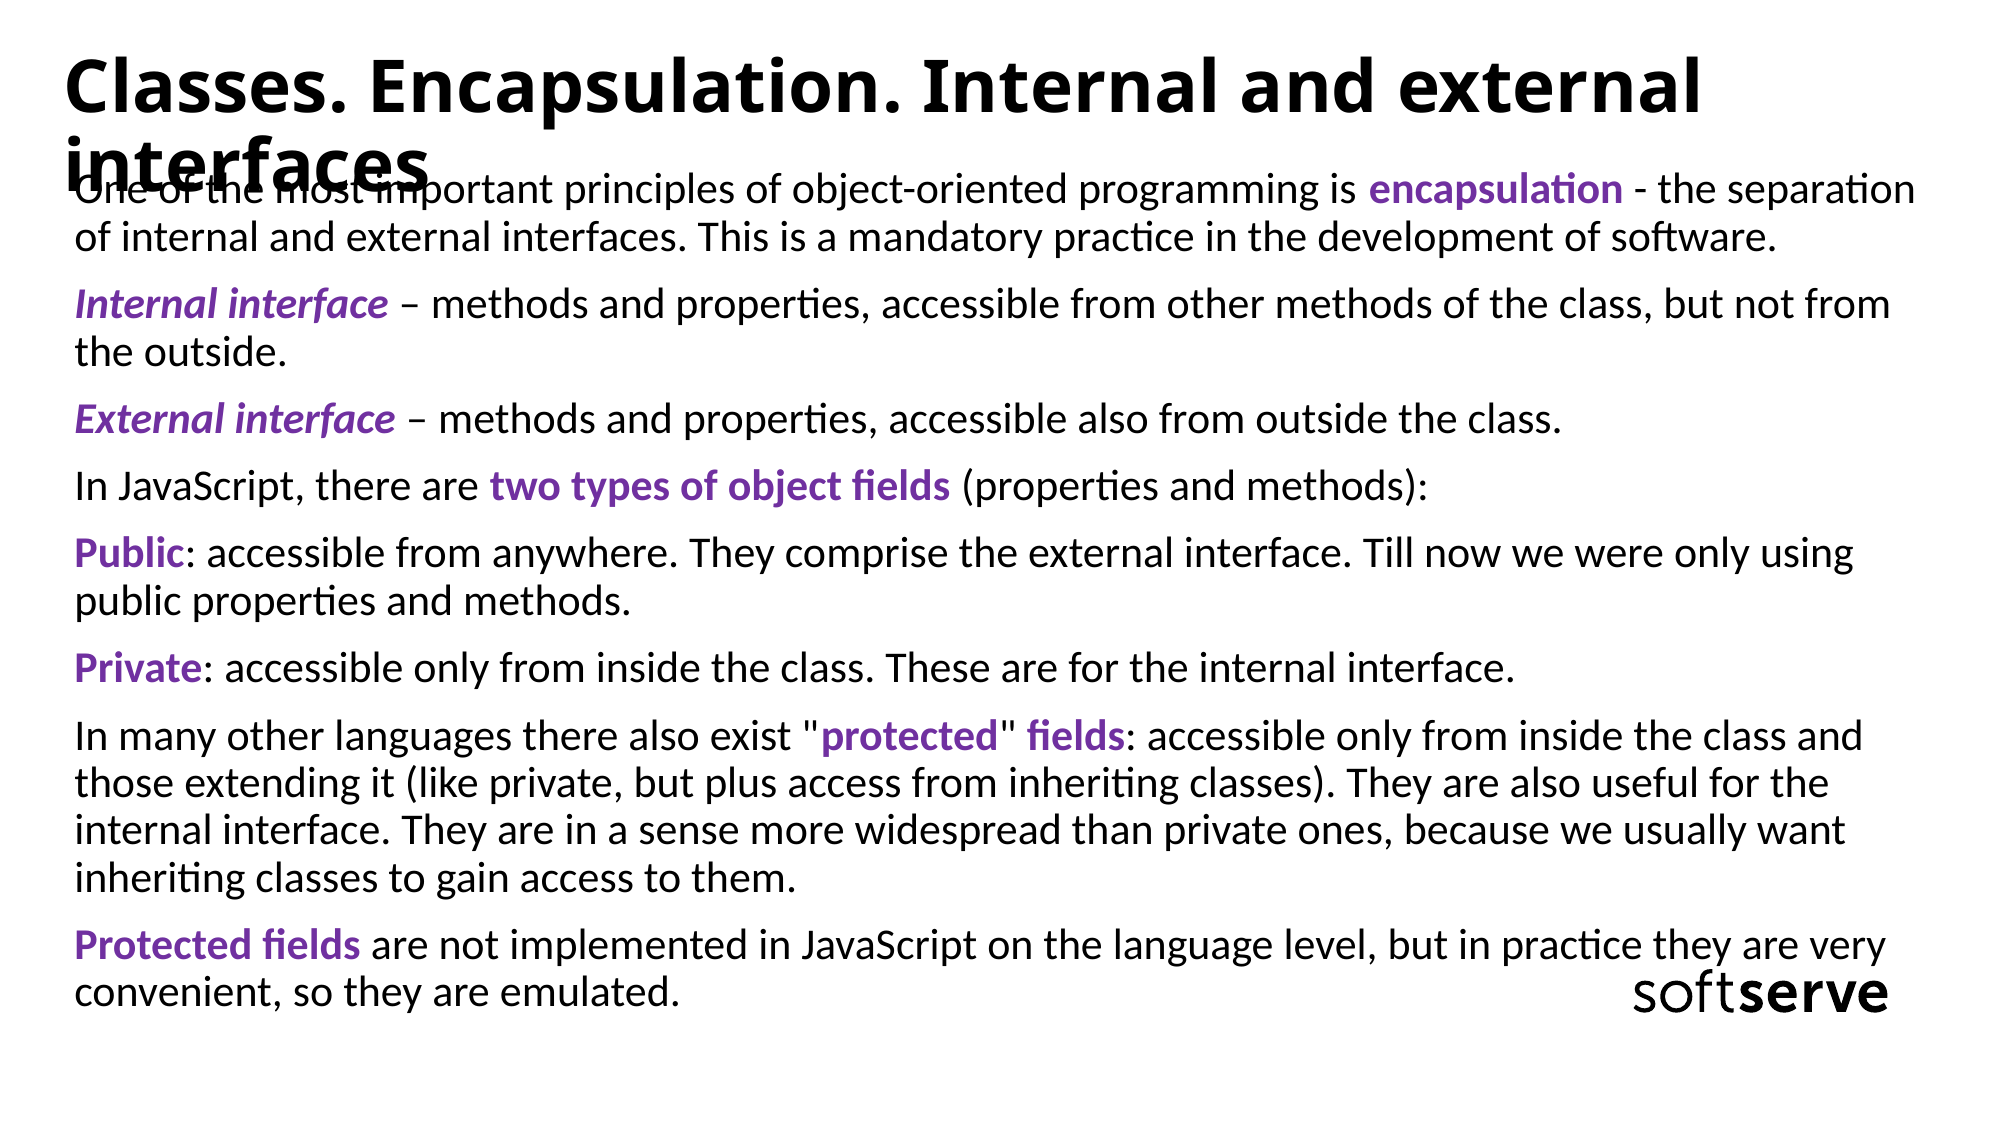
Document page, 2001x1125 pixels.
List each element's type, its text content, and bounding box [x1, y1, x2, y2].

list One of the most important principles of object-oriented programming is encapsulation - the separation of internal and external interfaces. This is a mandatory practice in the development of software. Internal interface – methods and properties, accessible from other methods of the class, but not from the outside. External interface – methods and properties, accessible also from outside the class. In JavaScript, there are two types of object fields (properties and methods): Public: accessible from anywhere. They comprise the external interface. Till now we were only using public properties and methods. Private: accessible only from inside the class. These are for the internal interface. In many other languages there also exist "protected" fields: accessible only from inside the class and those extending it (like private, but plus access from inheriting classes). They are also useful for the internal interface. They are in a sense more widespread than private ones, because we usually want inheriting classes to gain access to them. Protected fields are not implemented in JavaScript on the language level, but in practice they are very convenient, so they are emulated. [59, 158, 1946, 1038]
title Classes. Encapsulation. Internal and external interfaces [48, 42, 2000, 129]
